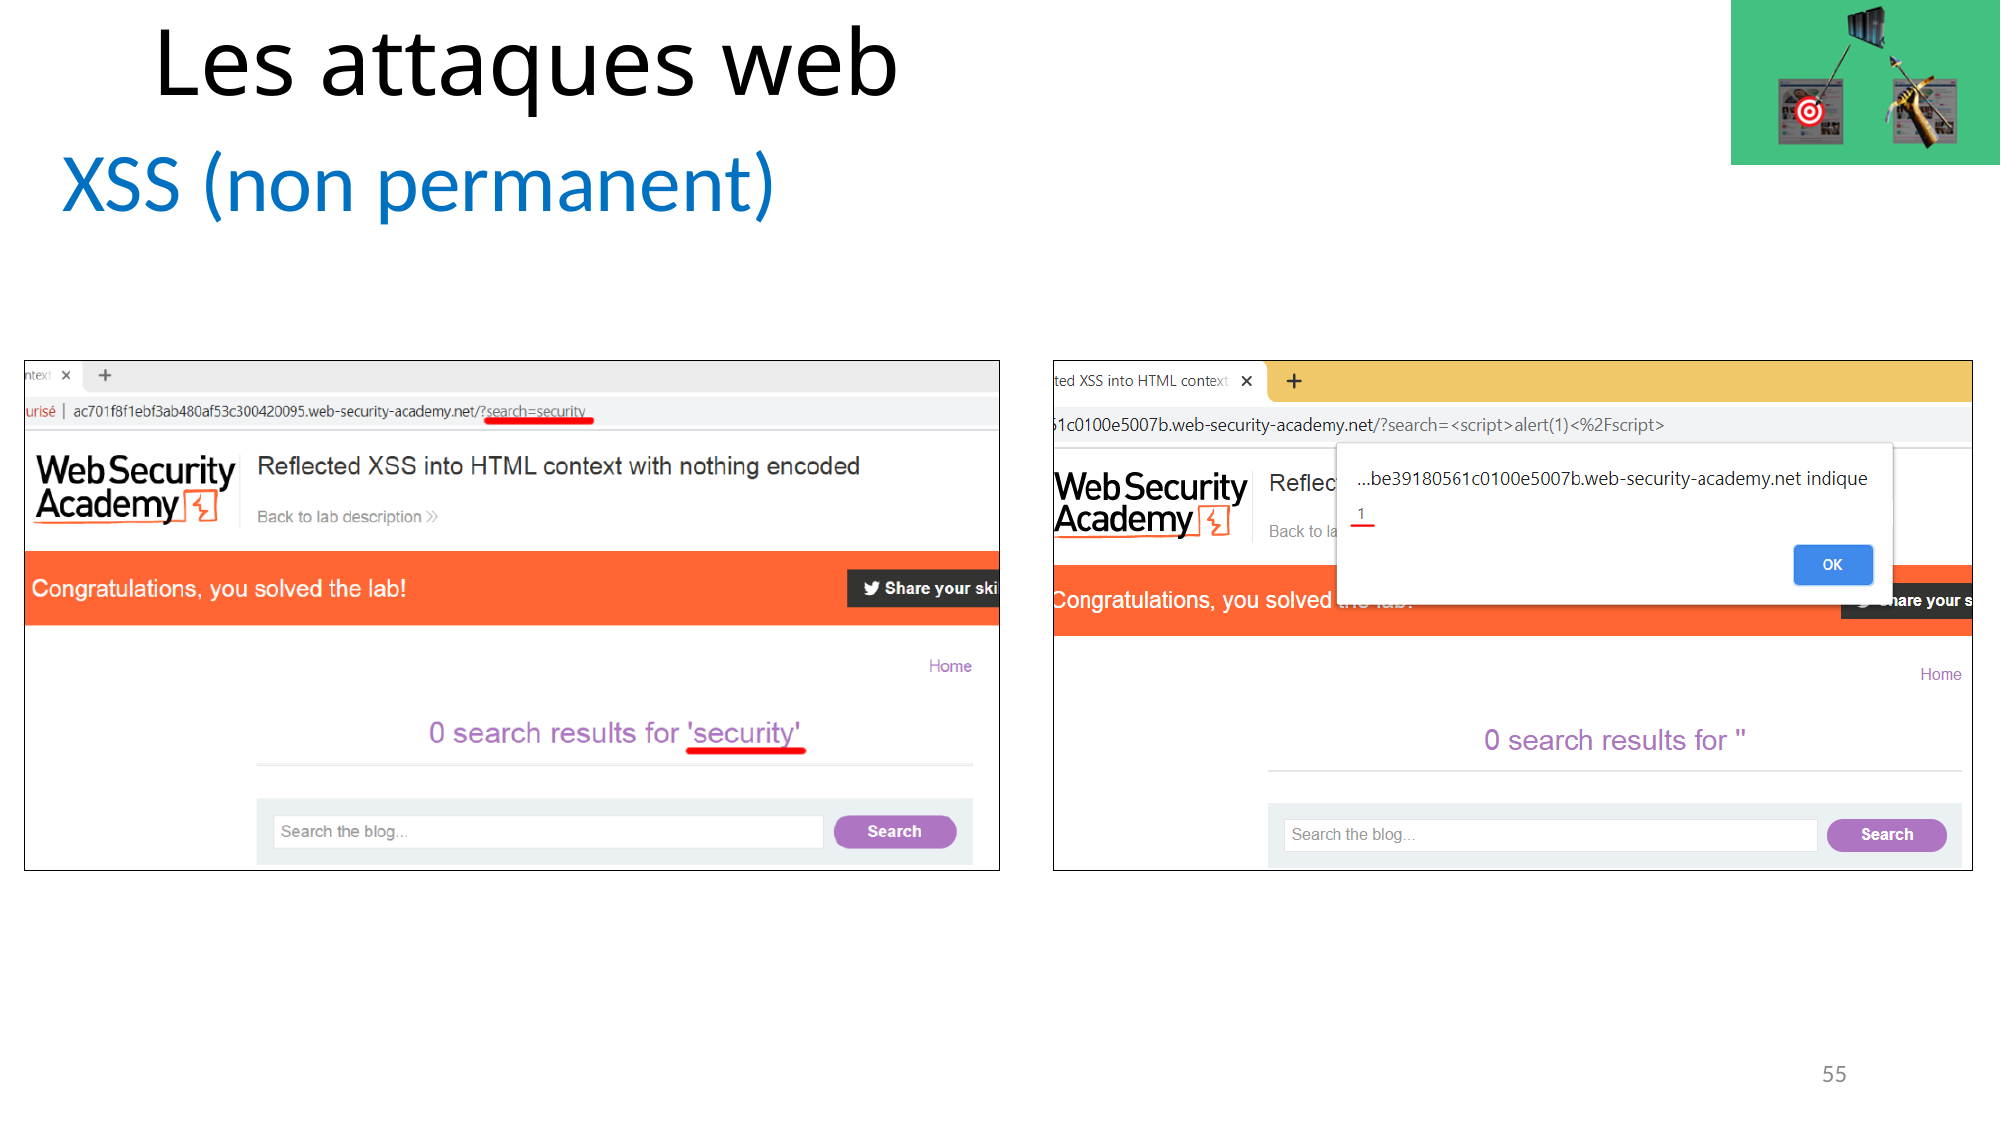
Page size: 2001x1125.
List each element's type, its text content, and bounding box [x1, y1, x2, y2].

title Les attaques web [137, 0, 1731, 133]
picture [1053, 360, 1973, 871]
list XSS (non permanent) [47, 132, 1656, 314]
picture [24, 360, 1000, 871]
slide_number 55 [1412, 1042, 1863, 1103]
picture [1731, 0, 2000, 165]
